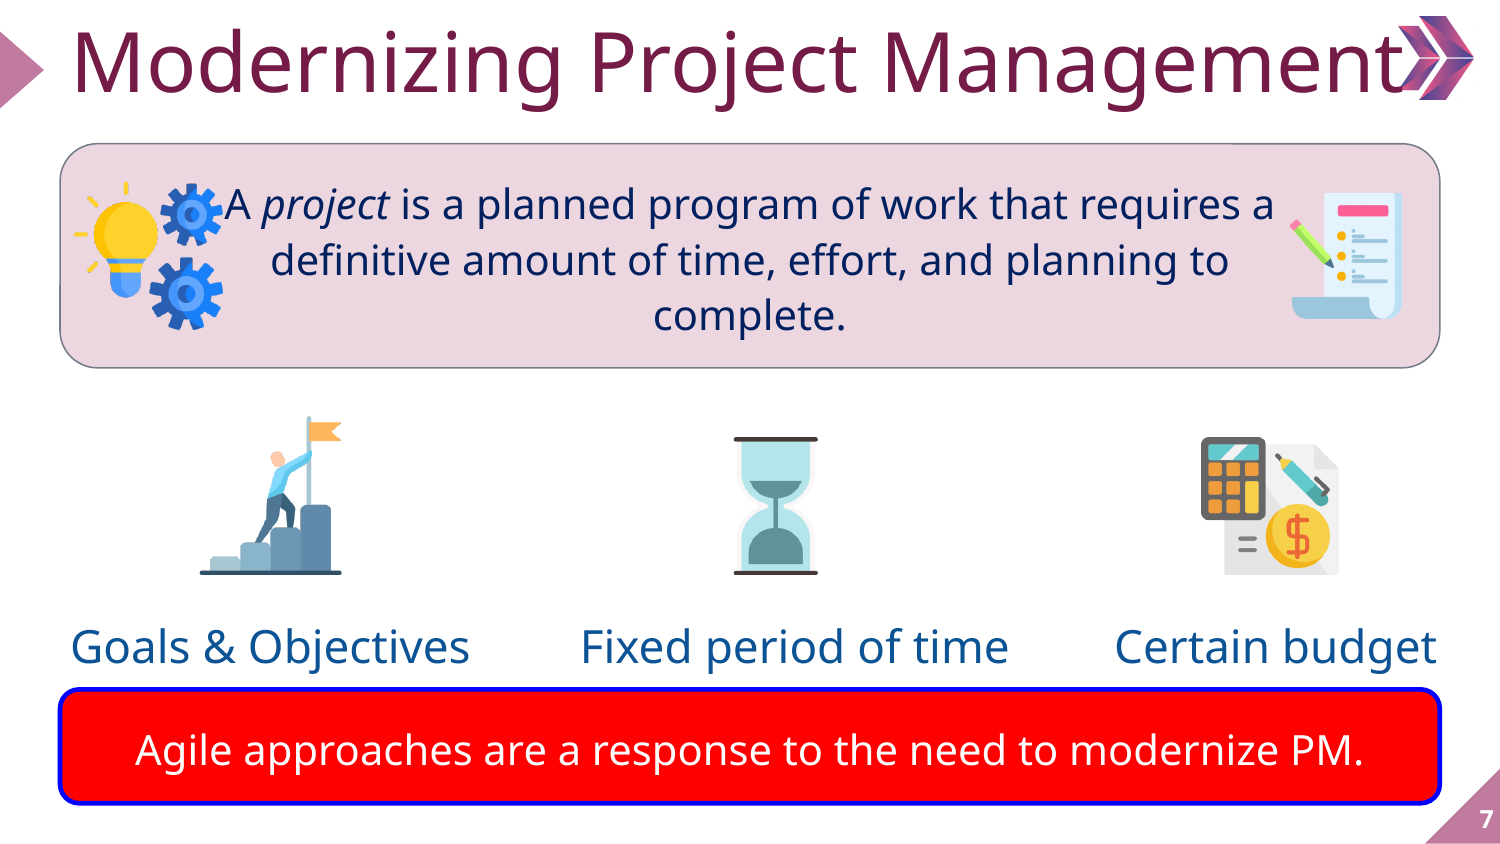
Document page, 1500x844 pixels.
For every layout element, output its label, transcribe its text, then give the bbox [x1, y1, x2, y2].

text_box Agile approaches are a response to the need to modernize PM. [60, 689, 1440, 804]
text_box A project is a planned program of work that requires a definitive amount of time, effort, and planning to complete. [60, 143, 1440, 368]
picture [1283, 193, 1409, 319]
slide_number 7 [1418, 760, 1494, 838]
picture [1398, 16, 1474, 100]
text_box Goals & Objectives [37, 599, 504, 677]
text_box Fixed period of time [561, 599, 1028, 677]
text_box Certain budget [1085, 599, 1466, 677]
picture [74, 181, 223, 330]
text_box Modernizing Project Management [70, 28, 1451, 132]
picture [701, 437, 850, 575]
picture [191, 416, 350, 575]
picture [1201, 437, 1340, 575]
